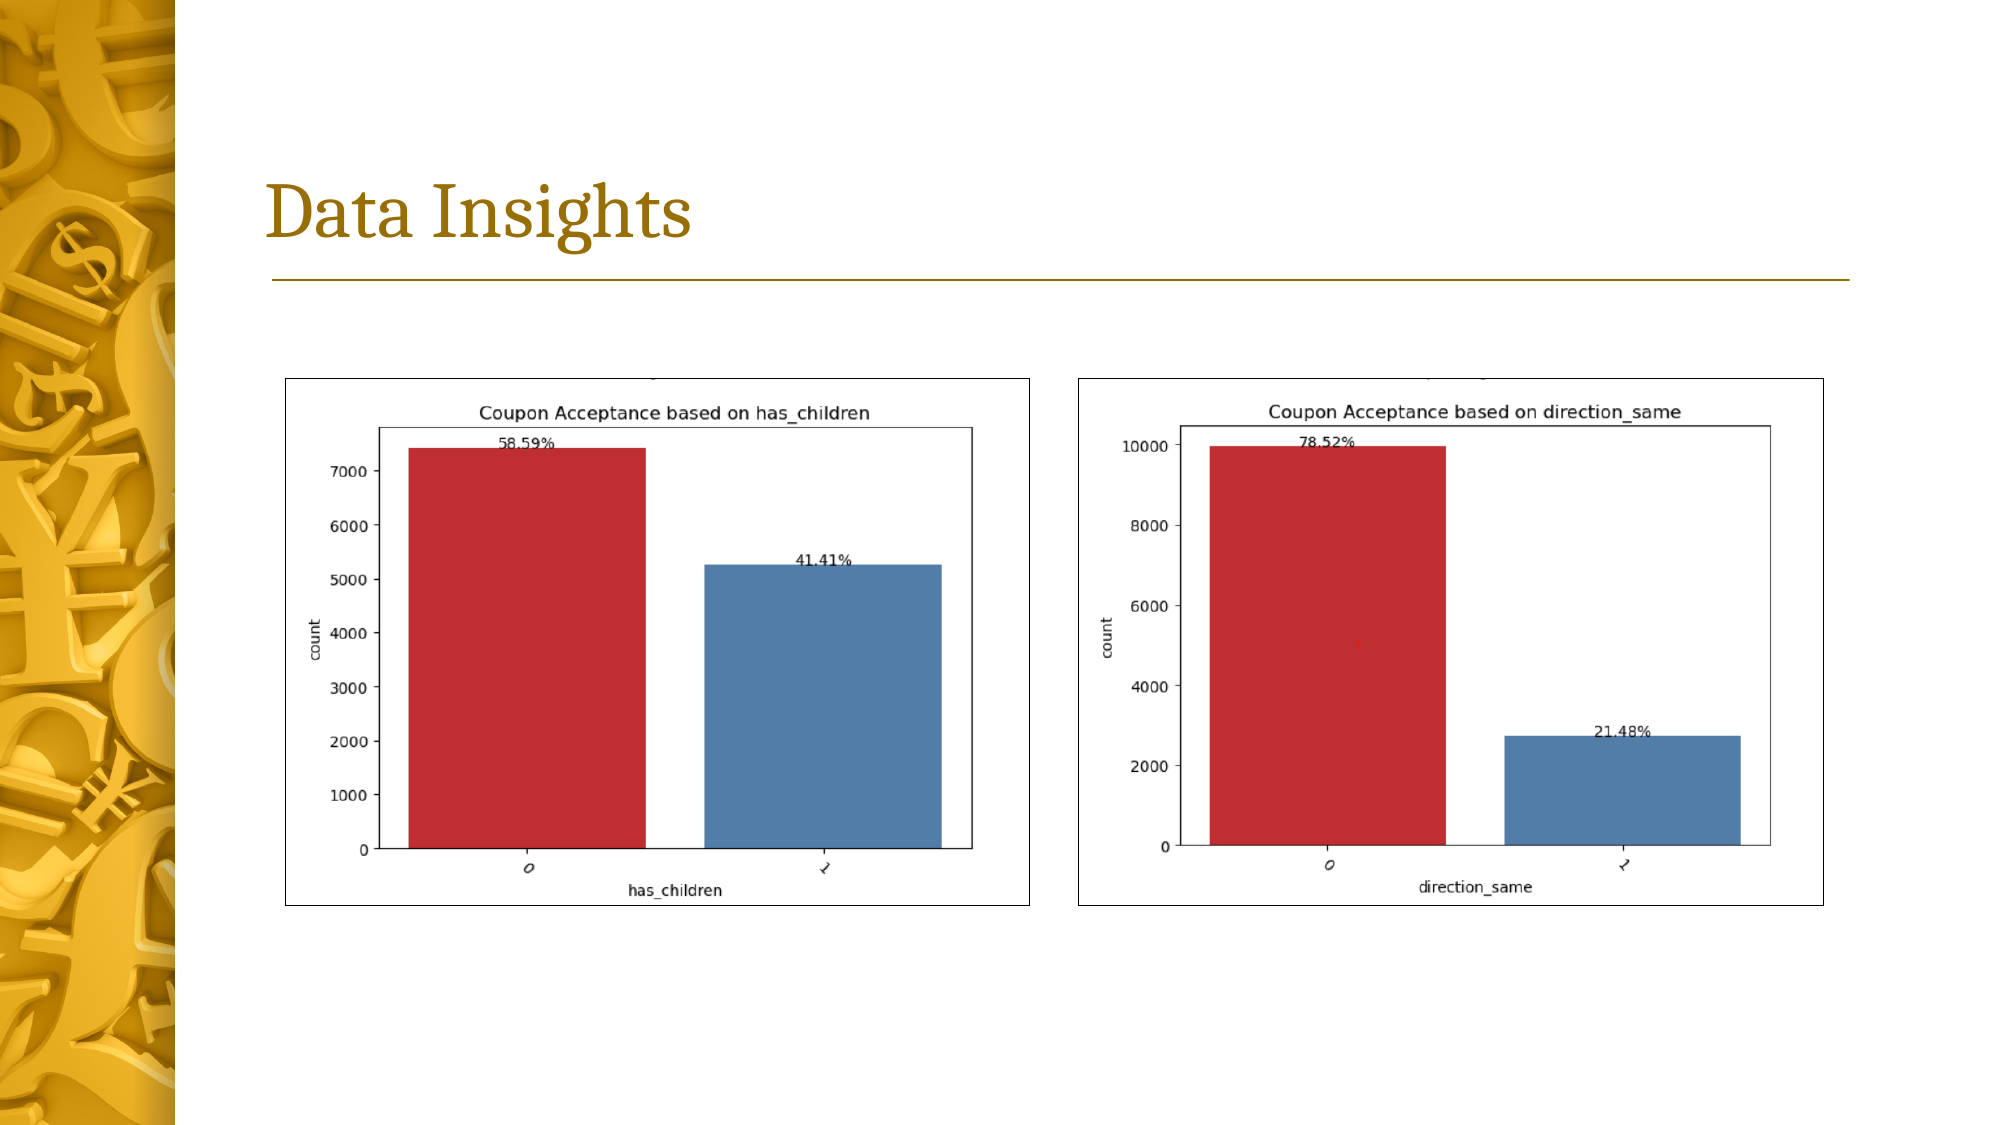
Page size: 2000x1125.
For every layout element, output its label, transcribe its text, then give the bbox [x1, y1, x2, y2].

title Data Insights [249, 62, 1863, 263]
picture [284, 378, 1030, 906]
picture [1078, 378, 1824, 906]
picture [0, 0, 175, 1125]
